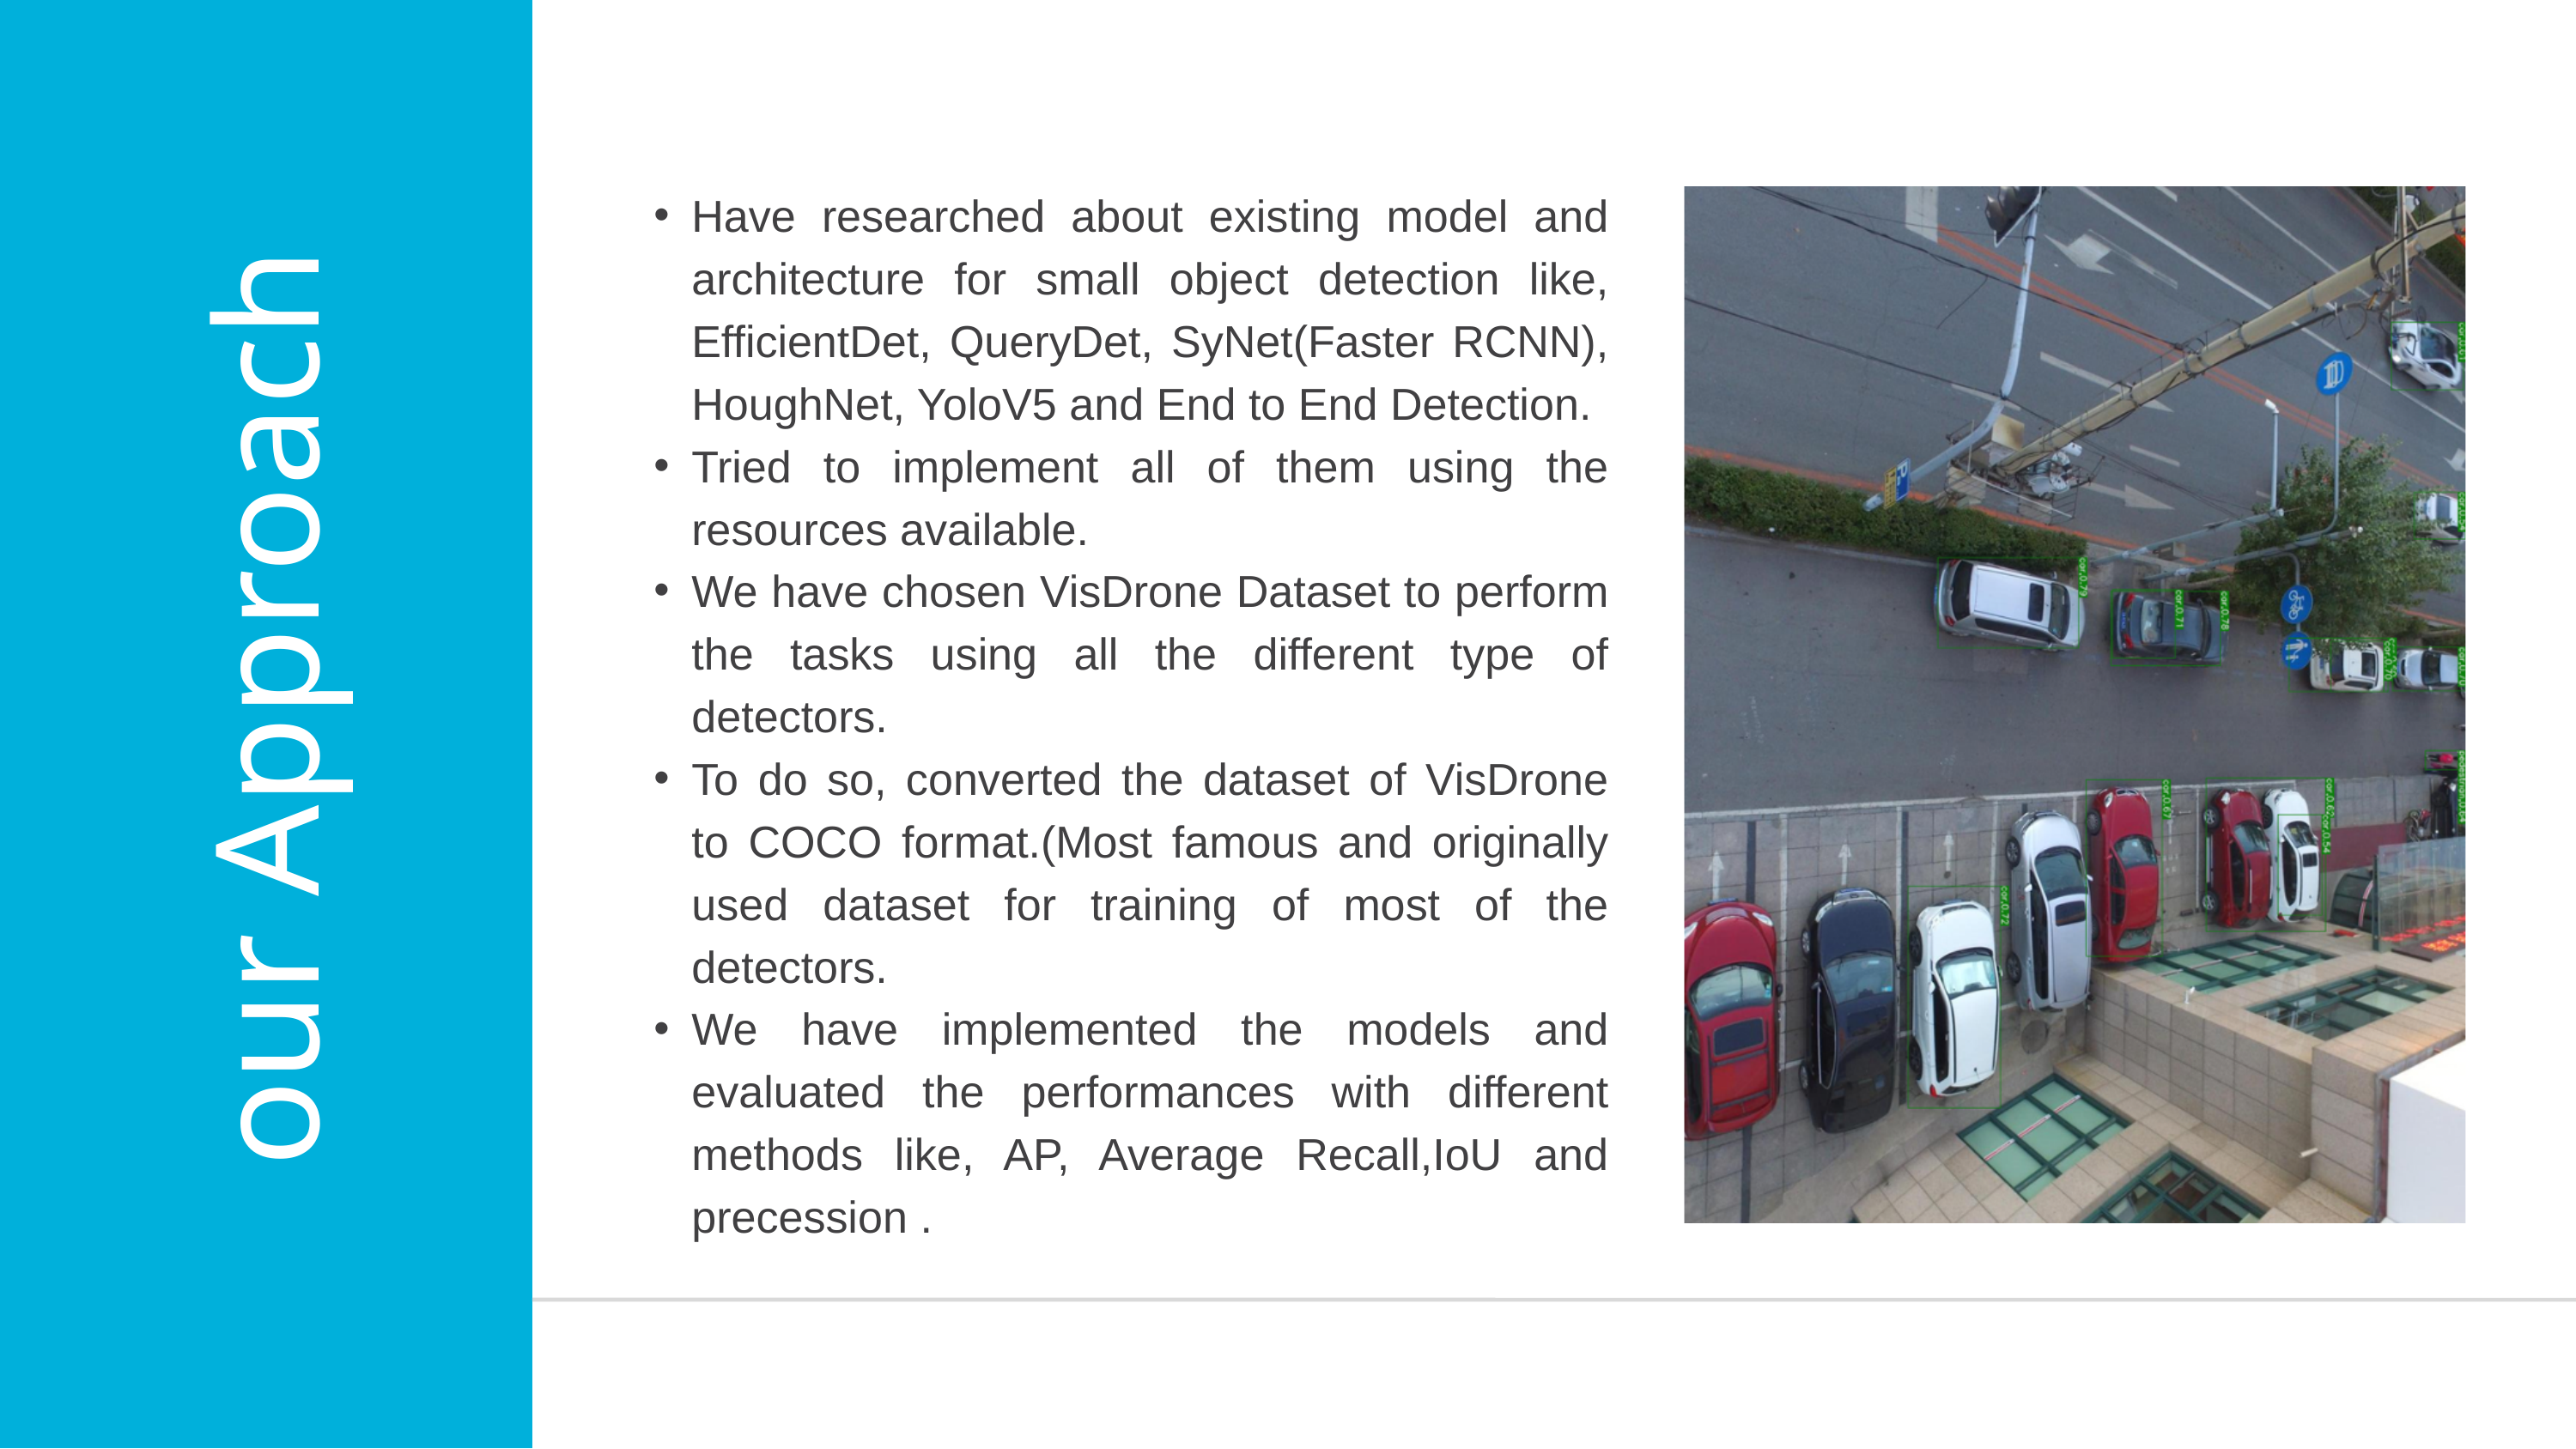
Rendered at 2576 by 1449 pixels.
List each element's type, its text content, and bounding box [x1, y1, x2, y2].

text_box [0, 0, 533, 1449]
text_box Have researched about existing model and architecture for small object detection like, EfficientDet, QueryDet, SyNet(Faster RCNN), HoughNet, YoloV5 and End to End Detection. Tried to implement all of them using the resources available. We have chosen VisDrone Dataset to perform the tasks using all the different type of detectors. To do so, converted the dataset of VisDrone to COCO format.(Most famous and originally used dataset for training of most of the detectors. We have implemented the models and evaluated the performances with different methods like, AP, Average Recall,IoU and precession . [615, 179, 1609, 1305]
picture [1556, 186, 2576, 1222]
